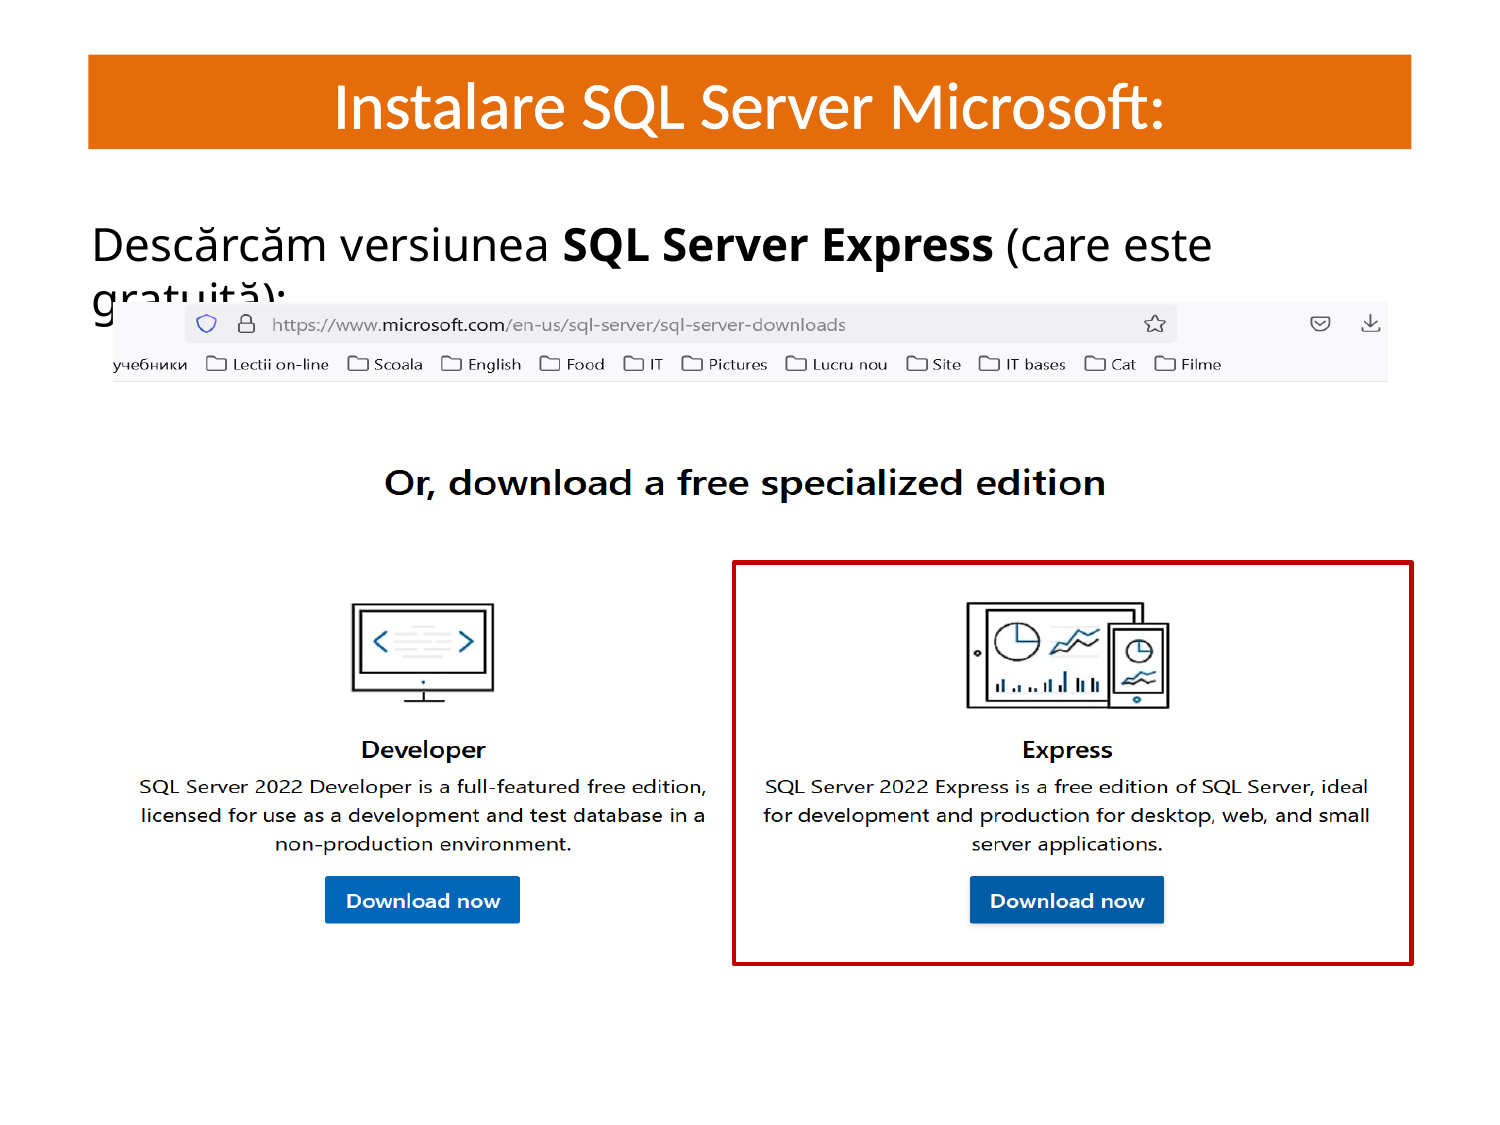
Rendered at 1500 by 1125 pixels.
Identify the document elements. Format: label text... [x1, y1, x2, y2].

text_box [732, 560, 1413, 966]
text_box Descărcăm versiunea SQL Server Express (care este gratuită): [76, 208, 1400, 333]
text_box Instalare SQL Server Microsoft: [88, 54, 1412, 150]
picture [112, 302, 1389, 941]
